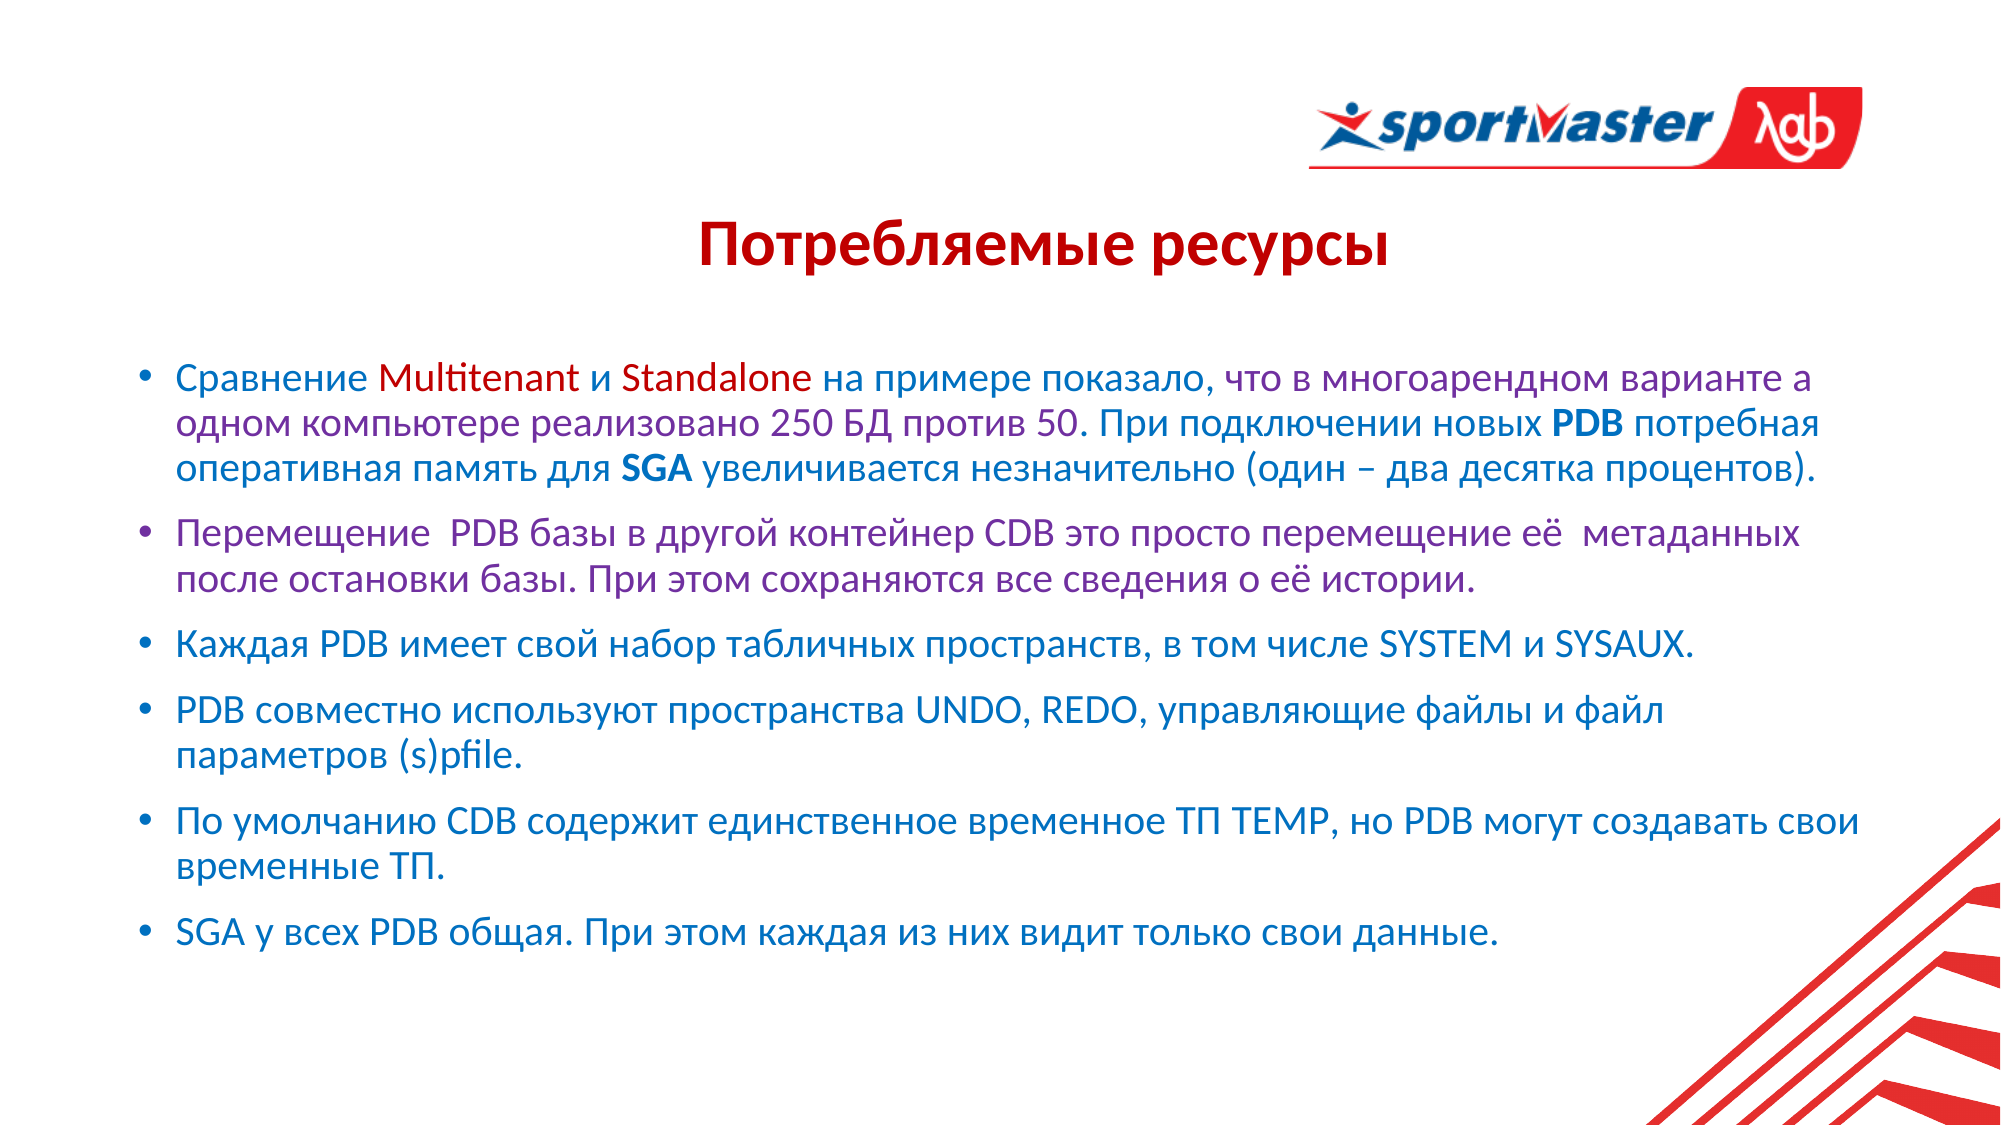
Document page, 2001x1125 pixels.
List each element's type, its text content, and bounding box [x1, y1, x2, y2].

text_box Сравнение Multitenant и Standalone на примере показало, что в многоарендном варианте а одном компьютере реализовано 250 БД против 50. При подключении новых PDB потребная оперативная память для SGA увеличивается незначительно (один – два десятка процентов). Перемещение PDB базы в другой контейнер CDB это просто перемещение её метаданных после остановки базы. При этом сохраняются все сведения о её истории. Каждая PDB имеет свой набор табличных пространств, в том числе SYSTEM и SYSAUX. PDB совместно используют пространства UNDO, REDO, управляющие файлы и файл параметров (s)pfile. По умолчанию CDB содержит единственное временное ТП TEMP, но PDB могут создавать свои временные ТП. SGA у всех PDB общая. При этом каждая из них видит только свои данные. [123, 347, 1899, 1062]
picture [1609, 808, 2001, 1125]
text_box Потребляемые ресурсы [544, 191, 1545, 286]
